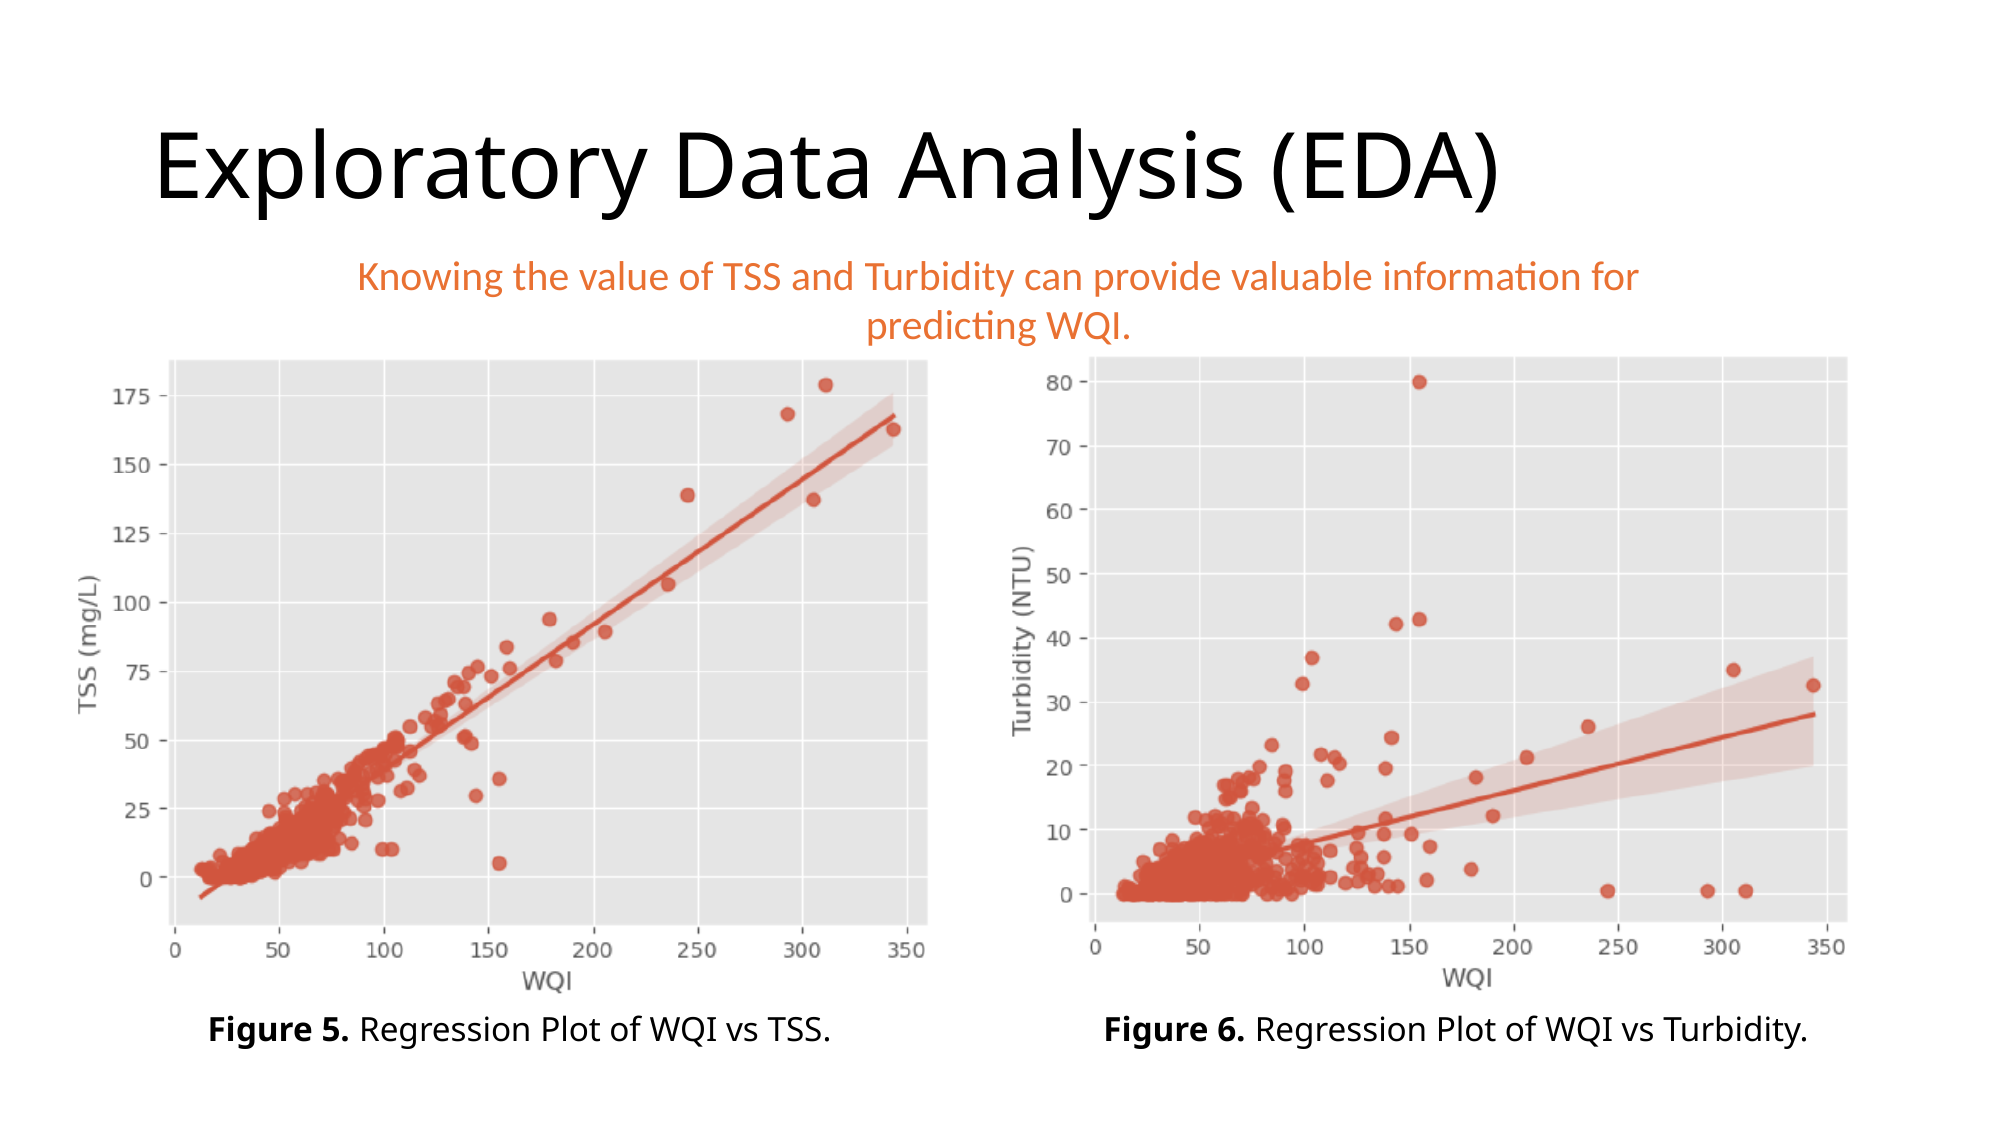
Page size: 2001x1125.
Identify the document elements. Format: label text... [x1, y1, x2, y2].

text_box Figure 5. Regression Plot of WQI vs TSS. [43, 995, 959, 1056]
text_box Knowing the value of TSS and Turbidity can provide valuable information for predicting WQI. [278, 240, 1720, 356]
title Exploratory Data Analysis (EDA) [137, 59, 1863, 278]
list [63, 349, 939, 996]
picture [1000, 349, 1876, 996]
text_box Figure 6. Regression Plot of WQI vs Turbidity. [970, 995, 1906, 1056]
